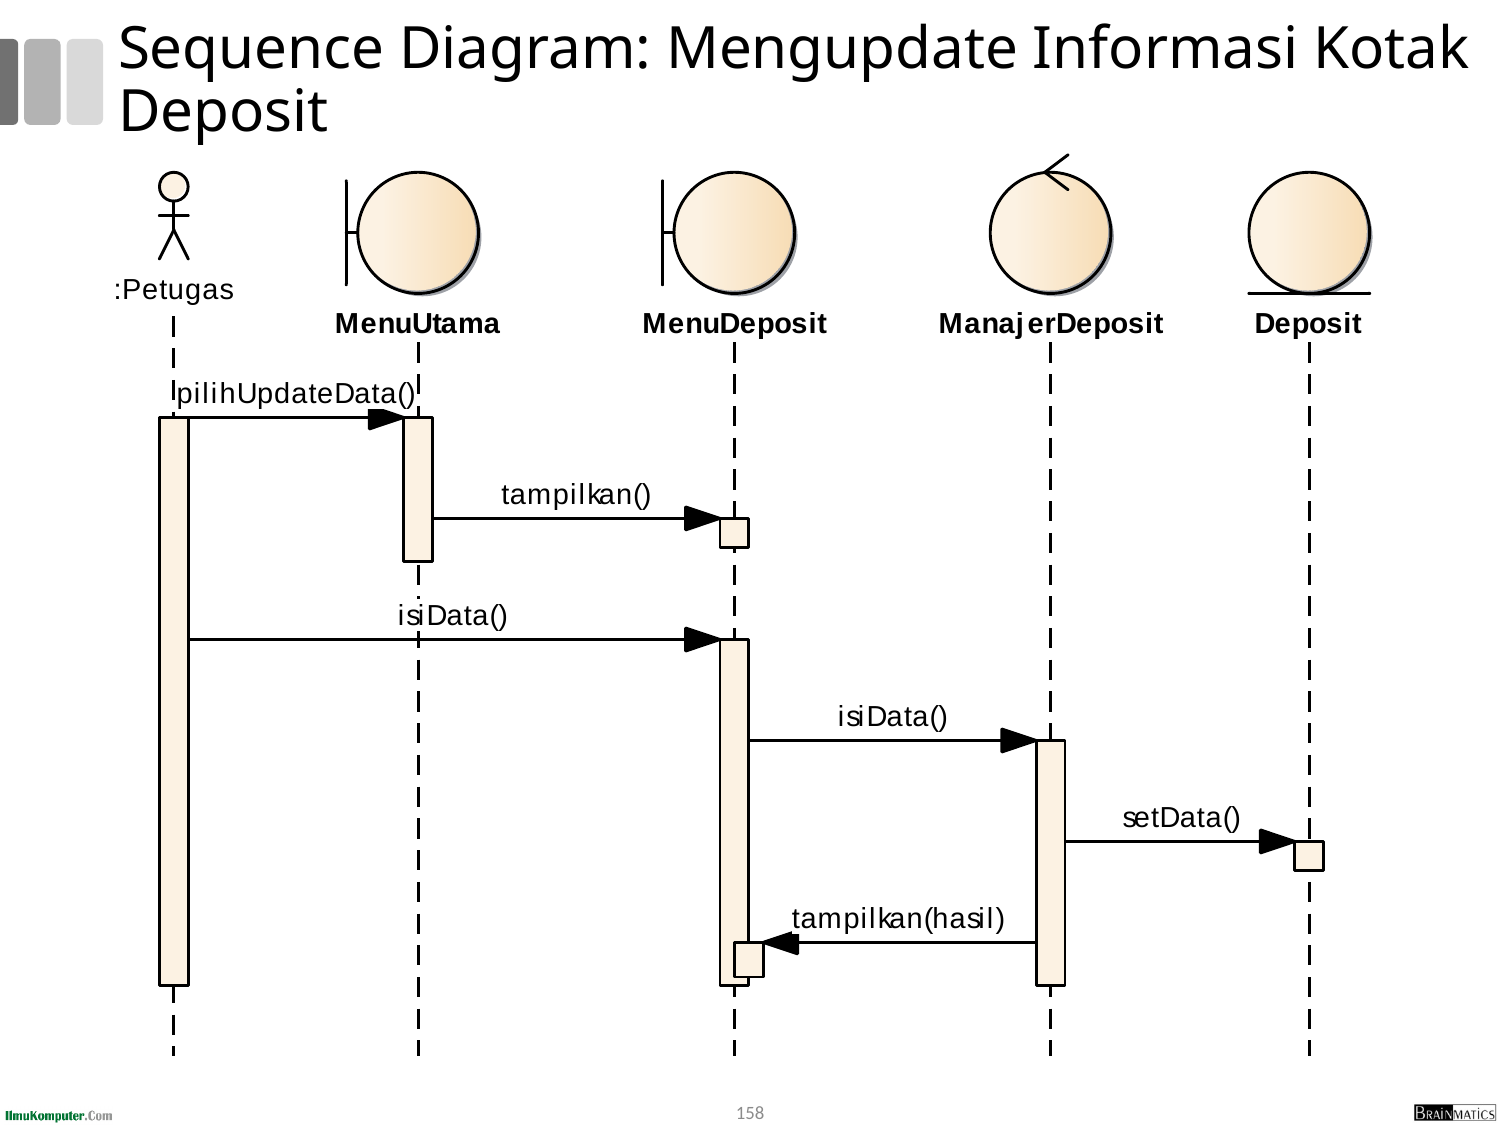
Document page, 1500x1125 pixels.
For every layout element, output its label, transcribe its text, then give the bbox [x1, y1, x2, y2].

title Sequence Diagram: Mengupdate Informasi Kotak Deposit [103, 24, 1498, 138]
picture [24, 138, 1413, 1056]
picture [1412, 1102, 1498, 1123]
picture [4, 1106, 113, 1125]
slide_number 158 [581, 1100, 919, 1125]
